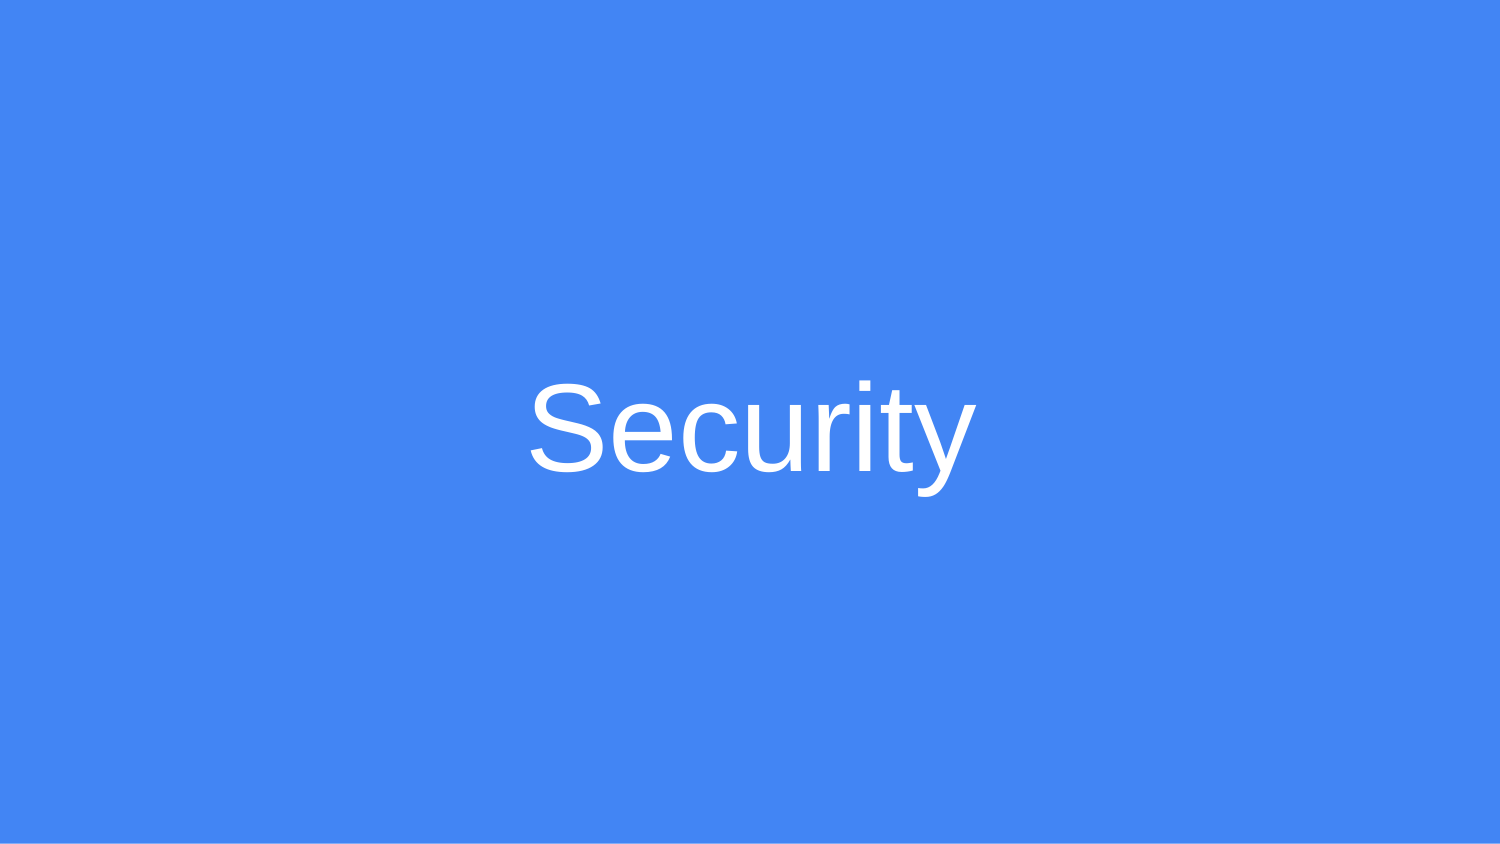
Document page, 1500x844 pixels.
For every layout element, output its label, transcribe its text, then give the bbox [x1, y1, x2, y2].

text_box Security [0, 0, 1500, 844]
